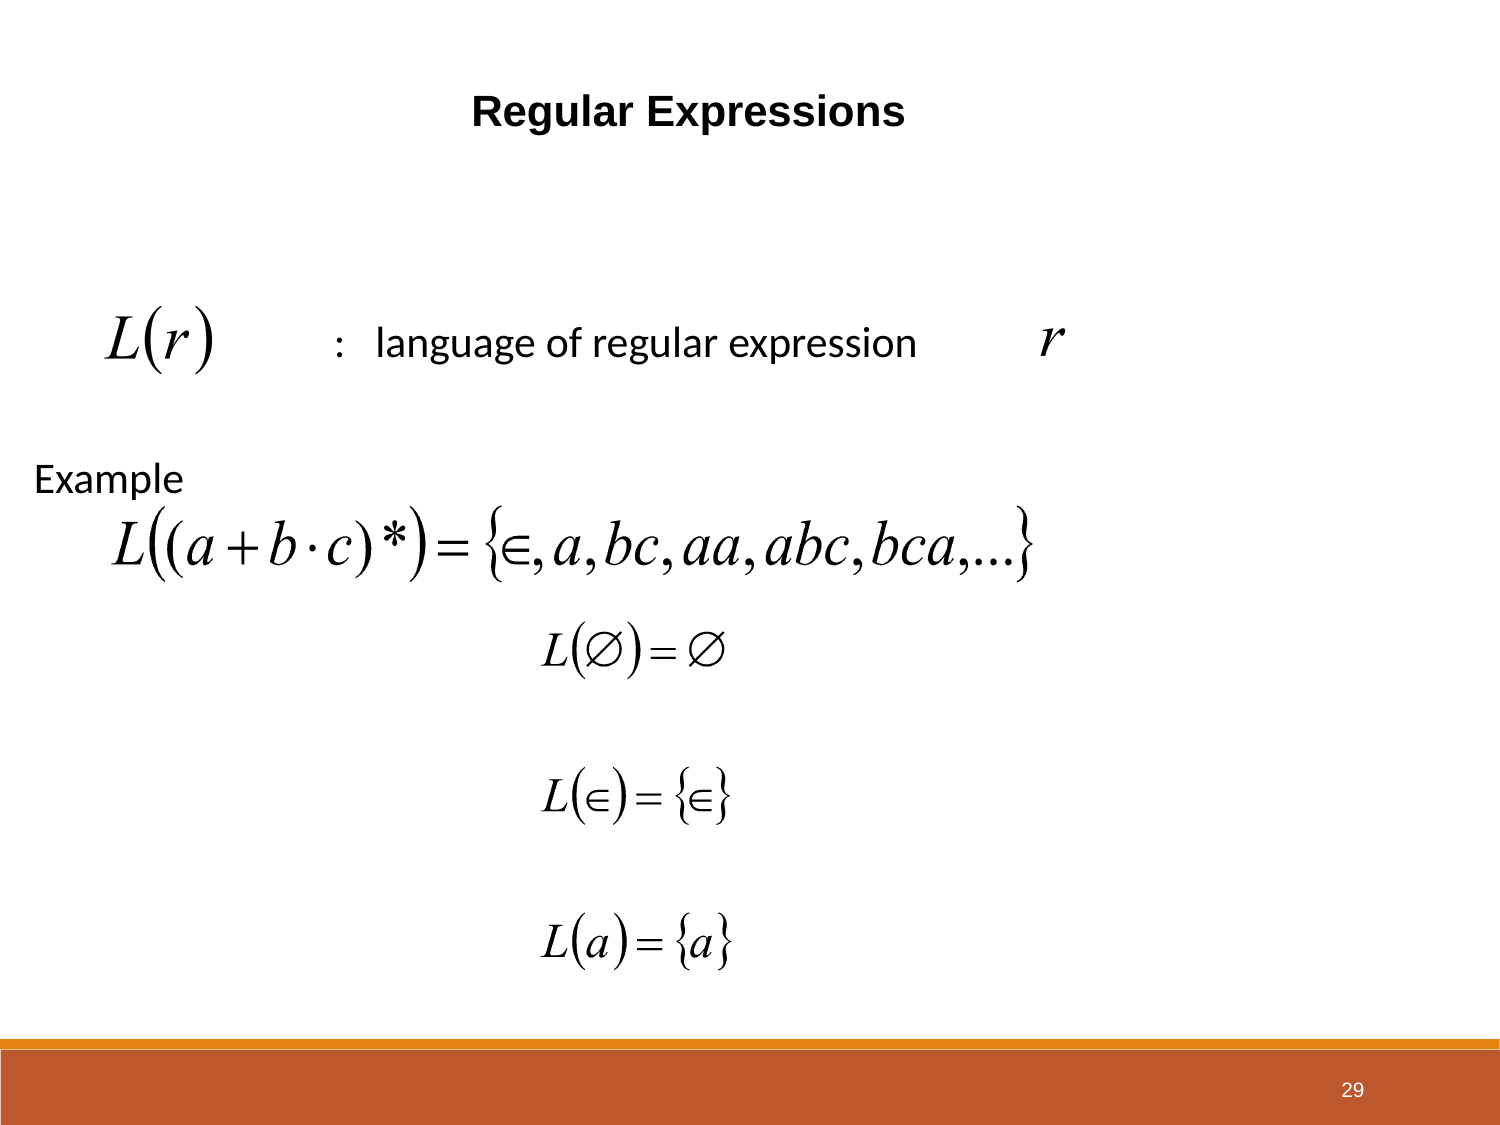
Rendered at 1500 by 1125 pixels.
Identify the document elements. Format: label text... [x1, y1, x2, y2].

picture [102, 306, 212, 376]
text_box Regular Expressions [456, 75, 1197, 143]
picture [533, 617, 736, 977]
picture [1037, 322, 1069, 359]
picture [102, 500, 1038, 591]
text_box : language of regular expression Example [18, 243, 1107, 919]
text_box 29 [1217, 1059, 1380, 1120]
